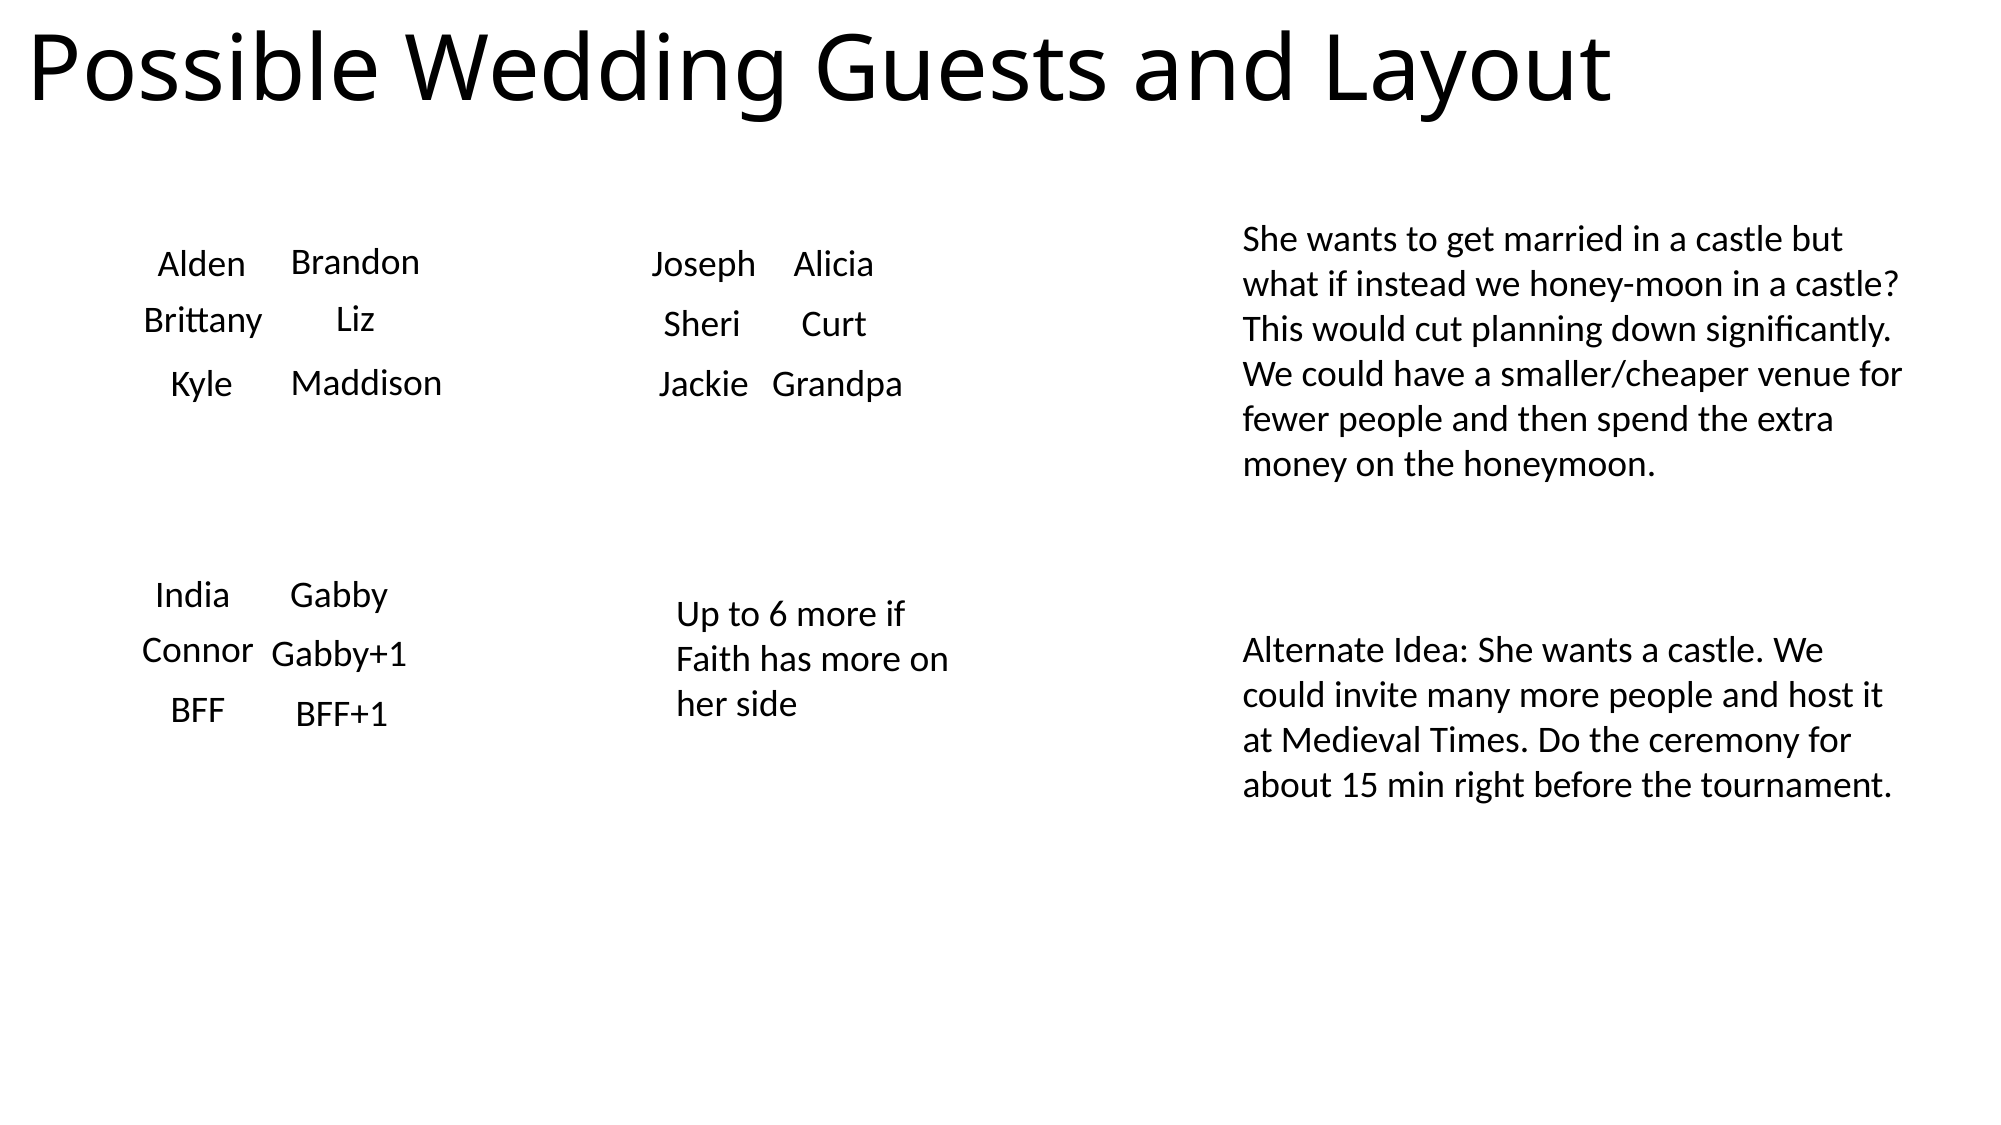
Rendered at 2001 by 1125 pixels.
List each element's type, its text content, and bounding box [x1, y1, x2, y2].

text_box Up to 6 more if Faith has more on her side [661, 581, 976, 731]
text_box Brandon [276, 229, 436, 289]
text_box Kyle [156, 351, 248, 412]
text_box Sheri [648, 291, 756, 352]
text_box Gabby+1 [256, 621, 423, 682]
text_box Gabby [275, 562, 404, 621]
title Possible Wedding Guests and Layout [11, 7, 1737, 135]
text_box BFF [155, 677, 241, 738]
text_box Joseph [636, 231, 772, 292]
text_box India [140, 562, 246, 617]
text_box Grandpa [757, 351, 919, 412]
text_box Liz [321, 286, 391, 347]
text_box Maddison [275, 350, 458, 411]
text_box Alden [142, 231, 262, 287]
text_box Connor [127, 617, 269, 678]
text_box Alternate Idea: She wants a castle. We could invite many more people and host it at Medieval Times. Do the ceremony for about 15 min right before the tournament. [1227, 617, 1919, 813]
text_box Alicia [778, 231, 890, 292]
text_box BFF+1 [280, 682, 404, 742]
text_box Curt [786, 291, 882, 351]
text_box Jackie [644, 352, 757, 412]
text_box Brittany [128, 287, 278, 348]
text_box She wants to get married in a castle but what if instead we honey-moon in a castle? This would cut planning down significantly. We could have a smaller/cheaper venue for fewer people and then spend the extra money on the honeymoon. [1227, 206, 1919, 491]
